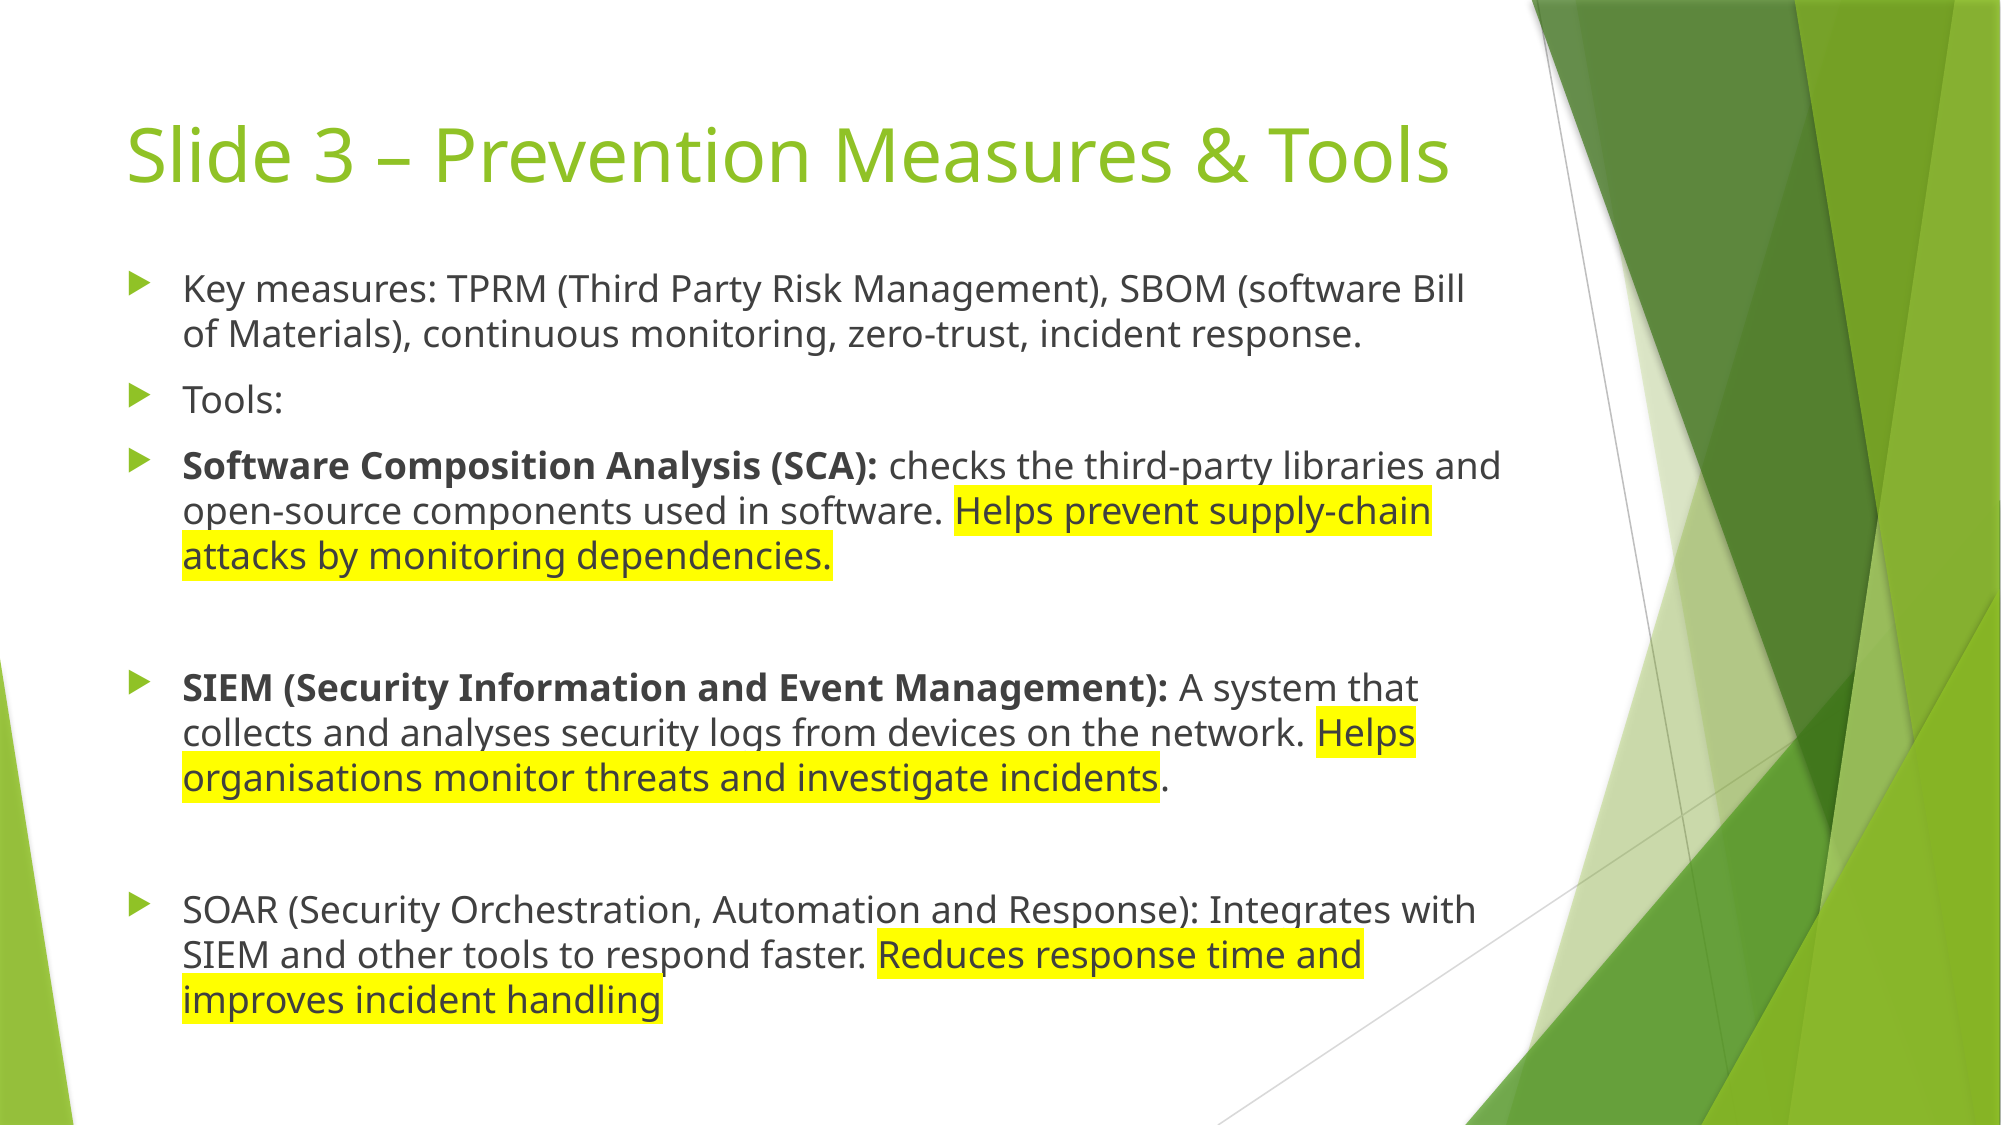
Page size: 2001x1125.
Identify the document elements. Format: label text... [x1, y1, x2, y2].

list Key measures: TPRM (Third Party Risk Management), SBOM (software Bill of Materials), continuous monitoring, zero-trust, incident response. Tools: Software Composition Analysis (SCA): checks the third-party libraries and open-source components used in software. Helps prevent supply-chain attacks by monitoring dependencies. SIEM (Security Information and Event Management): A system that collects and analyses security logs from devices on the network. Helps organisations monitor threats and investigate incidents. SOAR (Security Orchestration, Automation and Response): Integrates with SIEM and other tools to respond faster. Reduces response time and improves incident handling [111, 258, 1522, 1074]
title Slide 3 – Prevention Measures & Tools [111, 99, 1522, 231]
